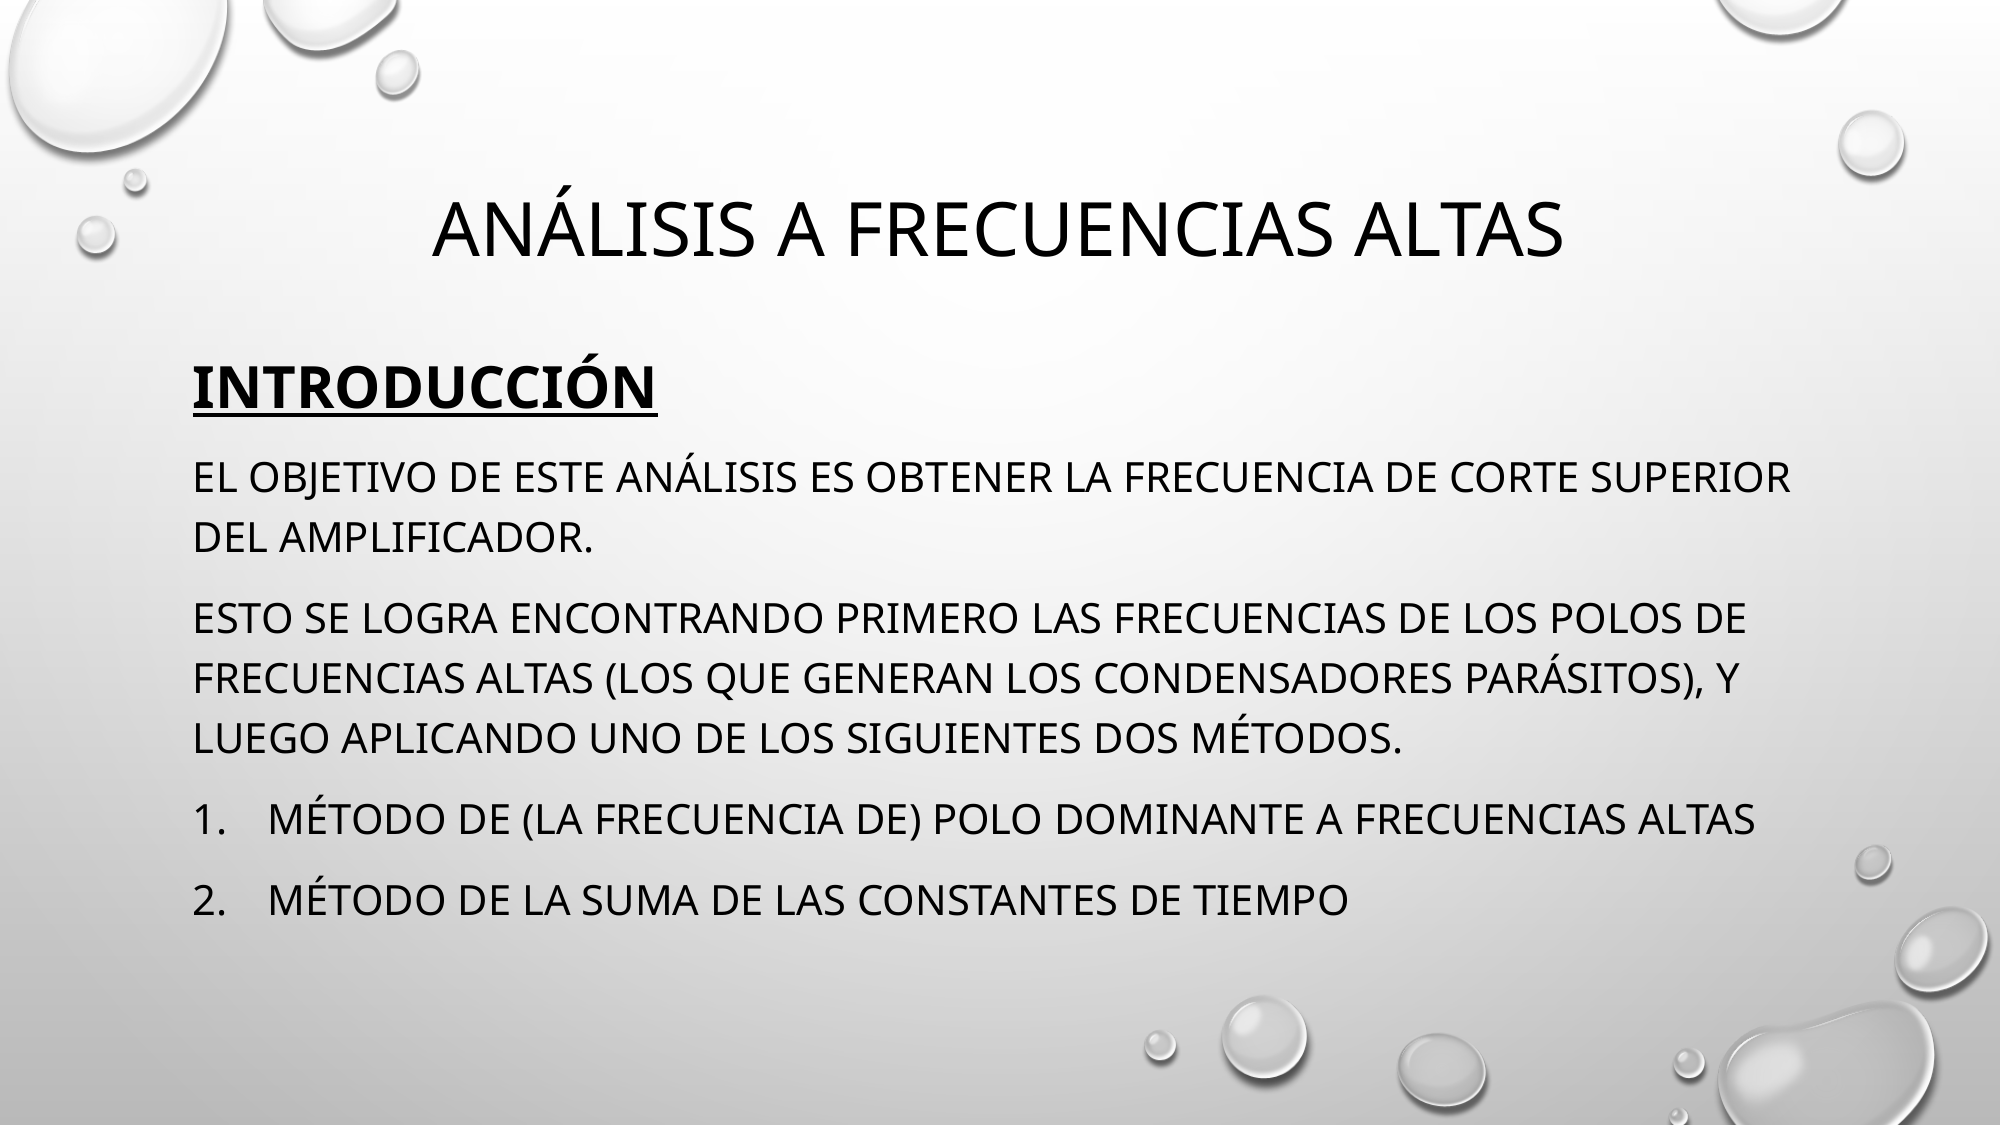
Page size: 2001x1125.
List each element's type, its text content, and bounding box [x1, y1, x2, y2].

title Análisis a Frecuencias altas [149, 101, 1851, 364]
picture [0, 0, 2000, 1125]
list INTROducción El objetivo de este análisis es obtener la frecuencia de corte superior del amplificador. Esto se logra encontrando primero las frecuencias de los polos de frecuencias altas (los que generan los condensadores parásitos), y luego aplicando uno de los siguientes dos métodos. Método de (la frecuencia de) Polo Dominante a frecuencias altas Método de la suma de las constantes de tiempo [177, 328, 1823, 995]
